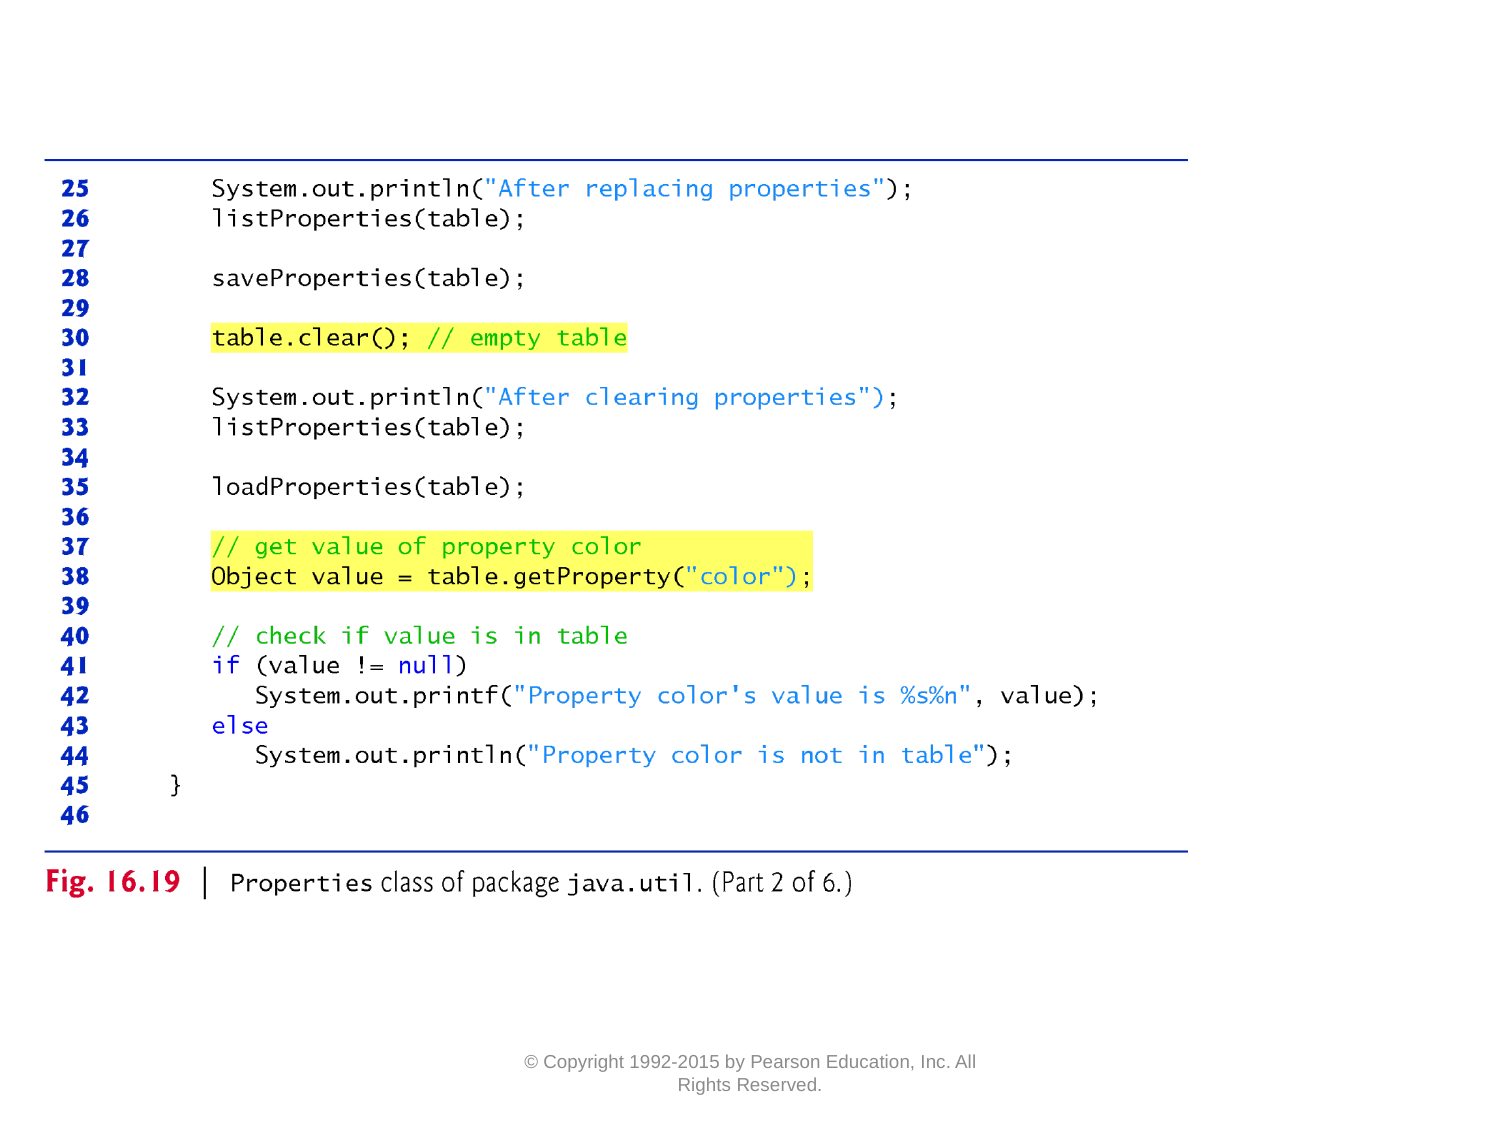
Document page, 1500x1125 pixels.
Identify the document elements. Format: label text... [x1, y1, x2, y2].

picture [0, 106, 1500, 1018]
footer © Copyright 1992-2015 by Pearson Education, Inc. All Rights Reserved. [496, 1042, 1004, 1103]
